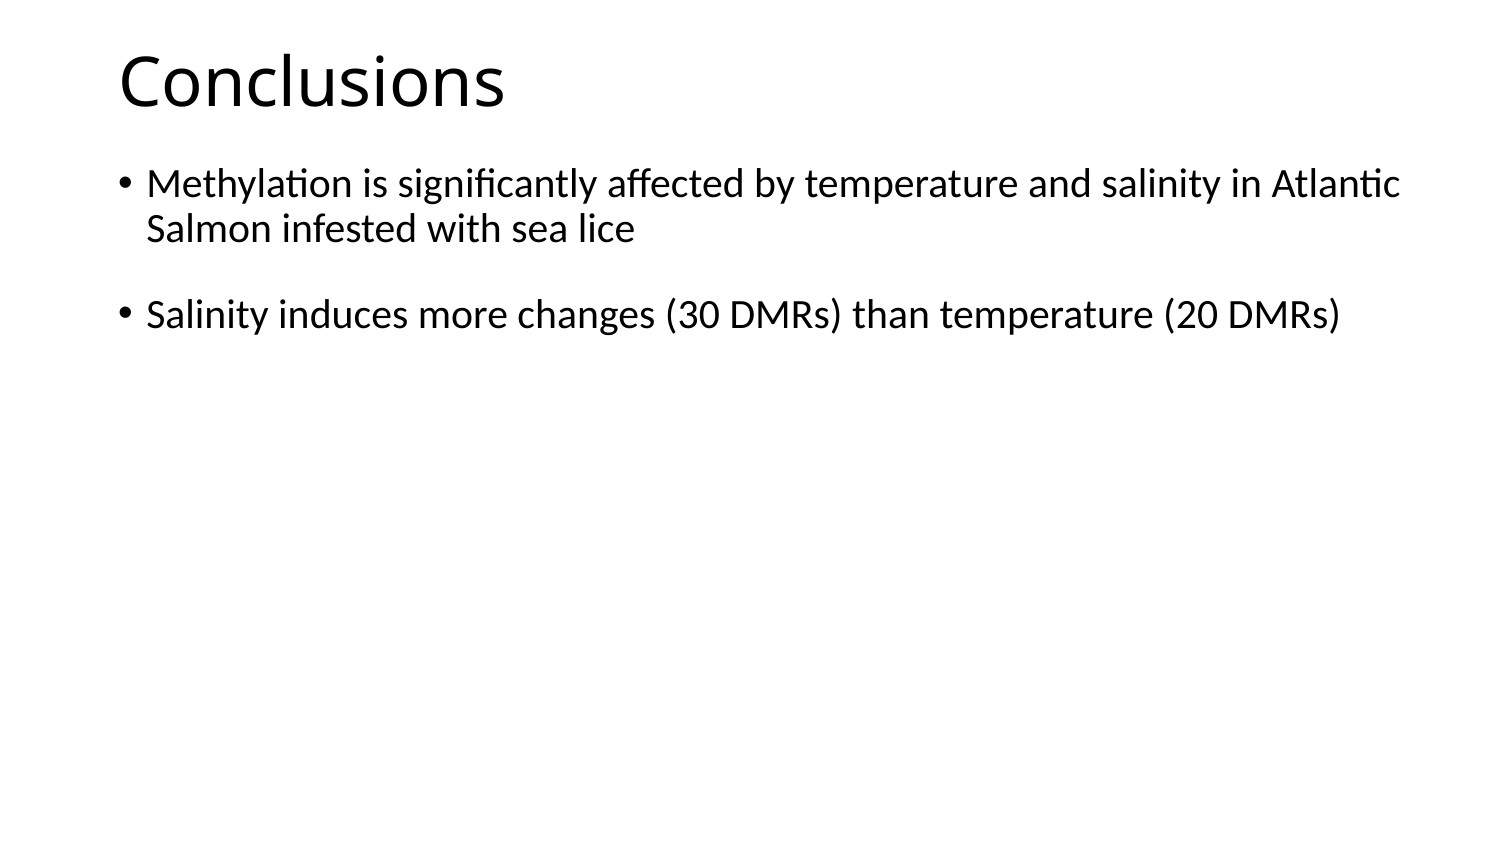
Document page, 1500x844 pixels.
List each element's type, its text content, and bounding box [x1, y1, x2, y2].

list Methylation is significantly affected by temperature and salinity in Atlantic Salmon infested with sea lice Salinity induces more changes (30 DMRs) than temperature (20 DMRs) [103, 154, 1433, 690]
title Conclusions [103, 2, 1397, 154]
